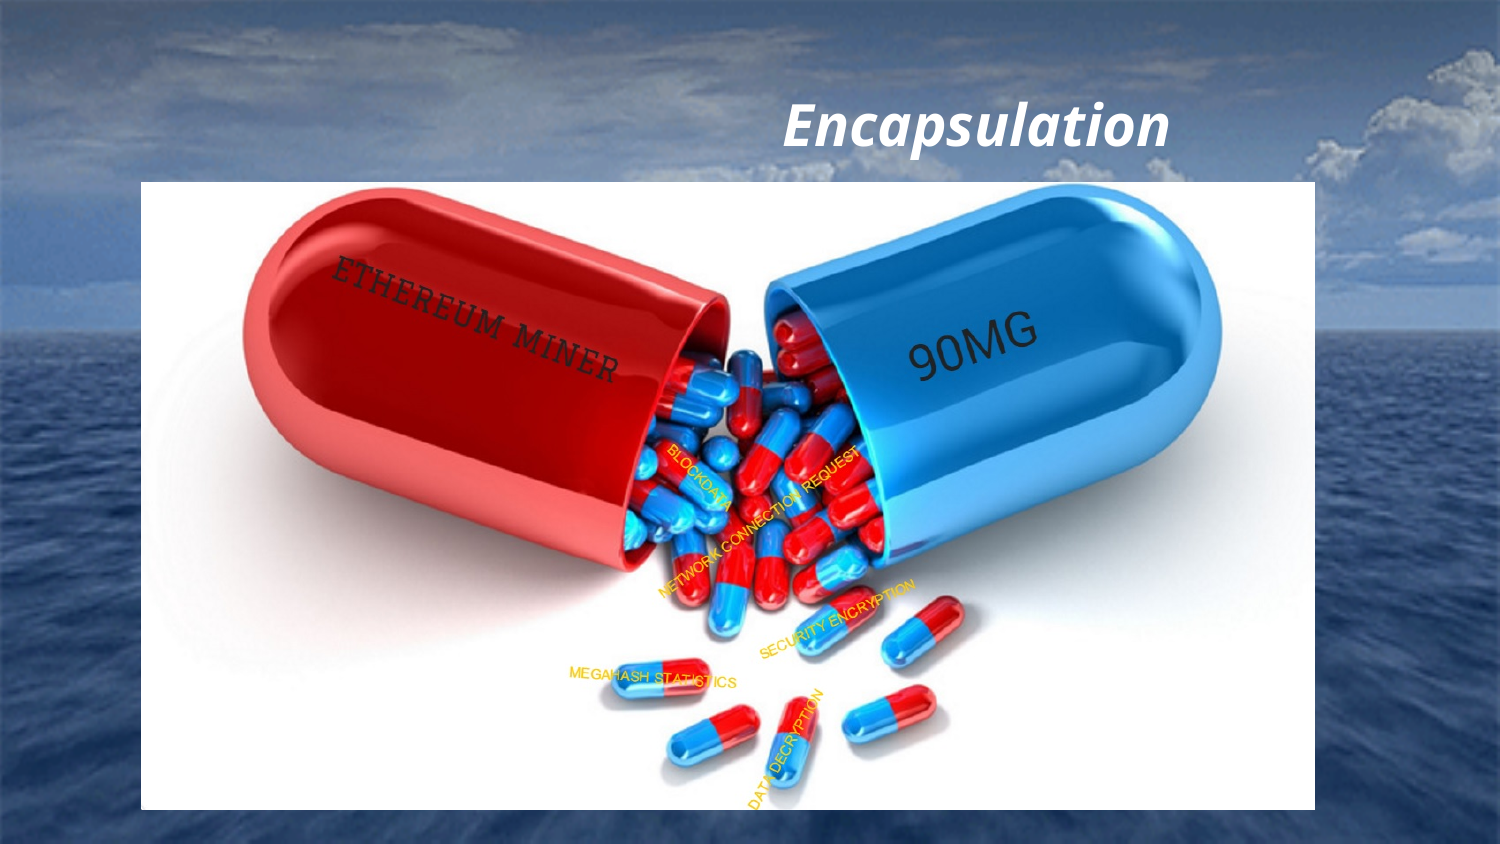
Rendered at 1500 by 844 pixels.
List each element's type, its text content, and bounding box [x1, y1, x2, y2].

picture [0, 0, 1500, 844]
title Encapsulation [51, 72, 1449, 167]
